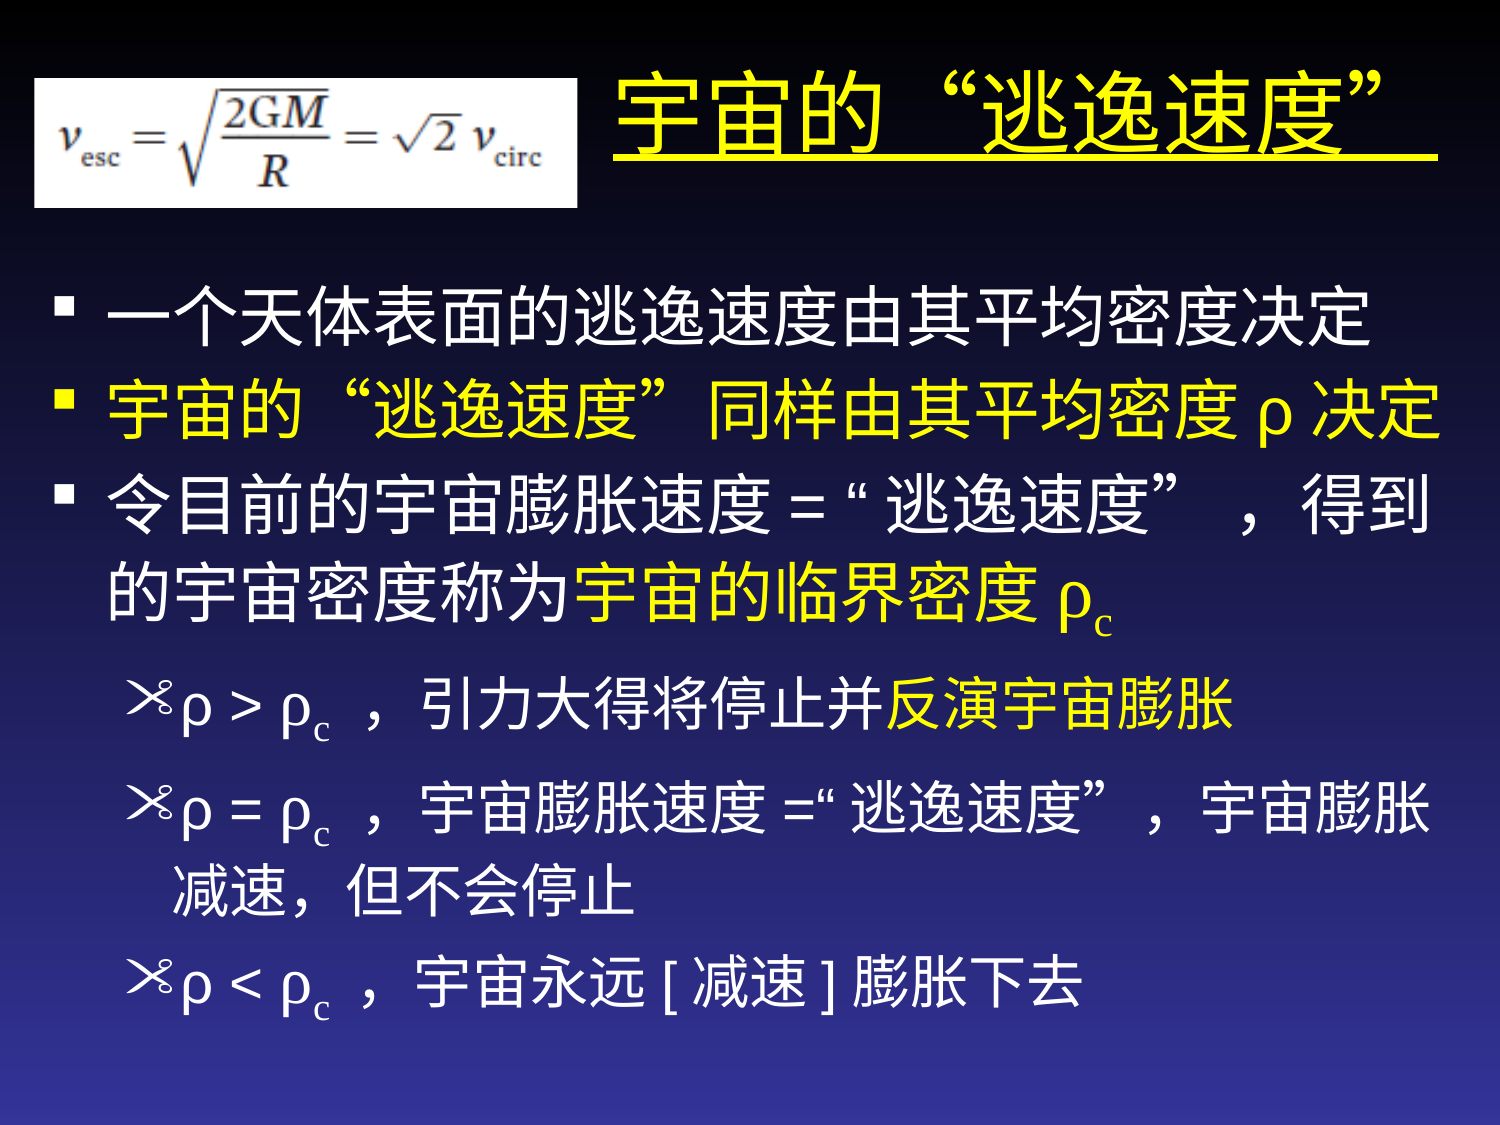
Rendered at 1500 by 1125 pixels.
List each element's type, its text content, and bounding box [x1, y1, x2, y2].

list 一个天体表面的逃逸速度由其平均密度决定 宇宙的“逃逸速度”同样由其平均密度ρ决定 令目前的宇宙膨胀速度= “逃逸速度” ，得到的宇宙密度称为宇宙的临界密度ρc ρ > ρc ，引力大得将停止并反演宇宙膨胀 ρ = ρc ，宇宙膨胀速度=“逃逸速度”，宇宙膨胀减速，但不会停止 ρ < ρc ，宇宙永远[减速]膨胀下去 [34, 267, 1472, 1035]
title 宇宙的“逃逸速度” [53, 54, 1454, 168]
picture [34, 78, 578, 208]
